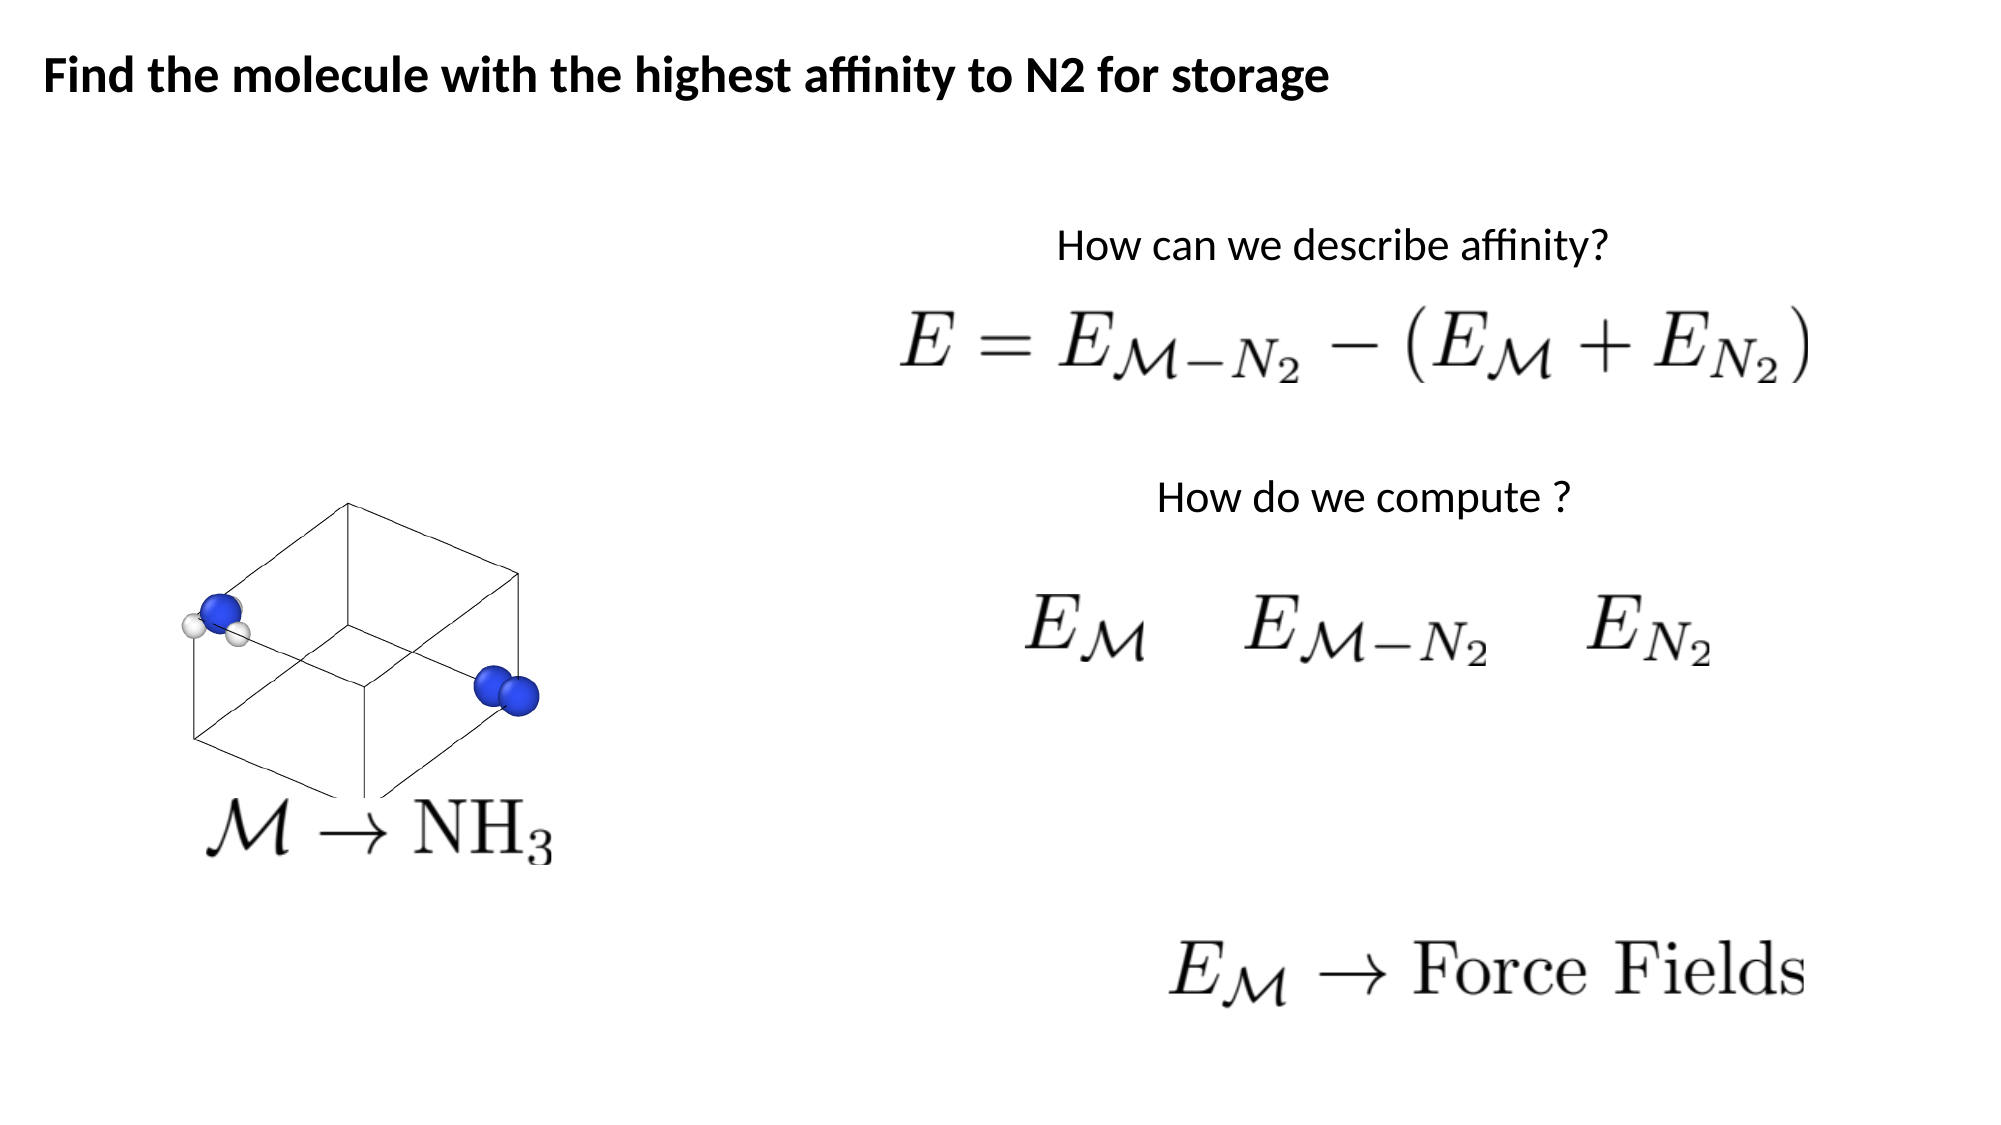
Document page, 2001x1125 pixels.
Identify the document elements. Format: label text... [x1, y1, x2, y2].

picture [1168, 939, 1804, 1009]
picture [1244, 594, 1486, 666]
text_box How do we compute ? [1142, 459, 1588, 530]
picture [1024, 594, 1144, 662]
picture [1586, 594, 1710, 666]
picture [899, 304, 1808, 383]
picture [69, 334, 688, 865]
text_box How can we describe affinity? [1041, 206, 1626, 277]
text_box Find the molecule with the highest affinity to N2 for storage [28, 33, 1346, 111]
